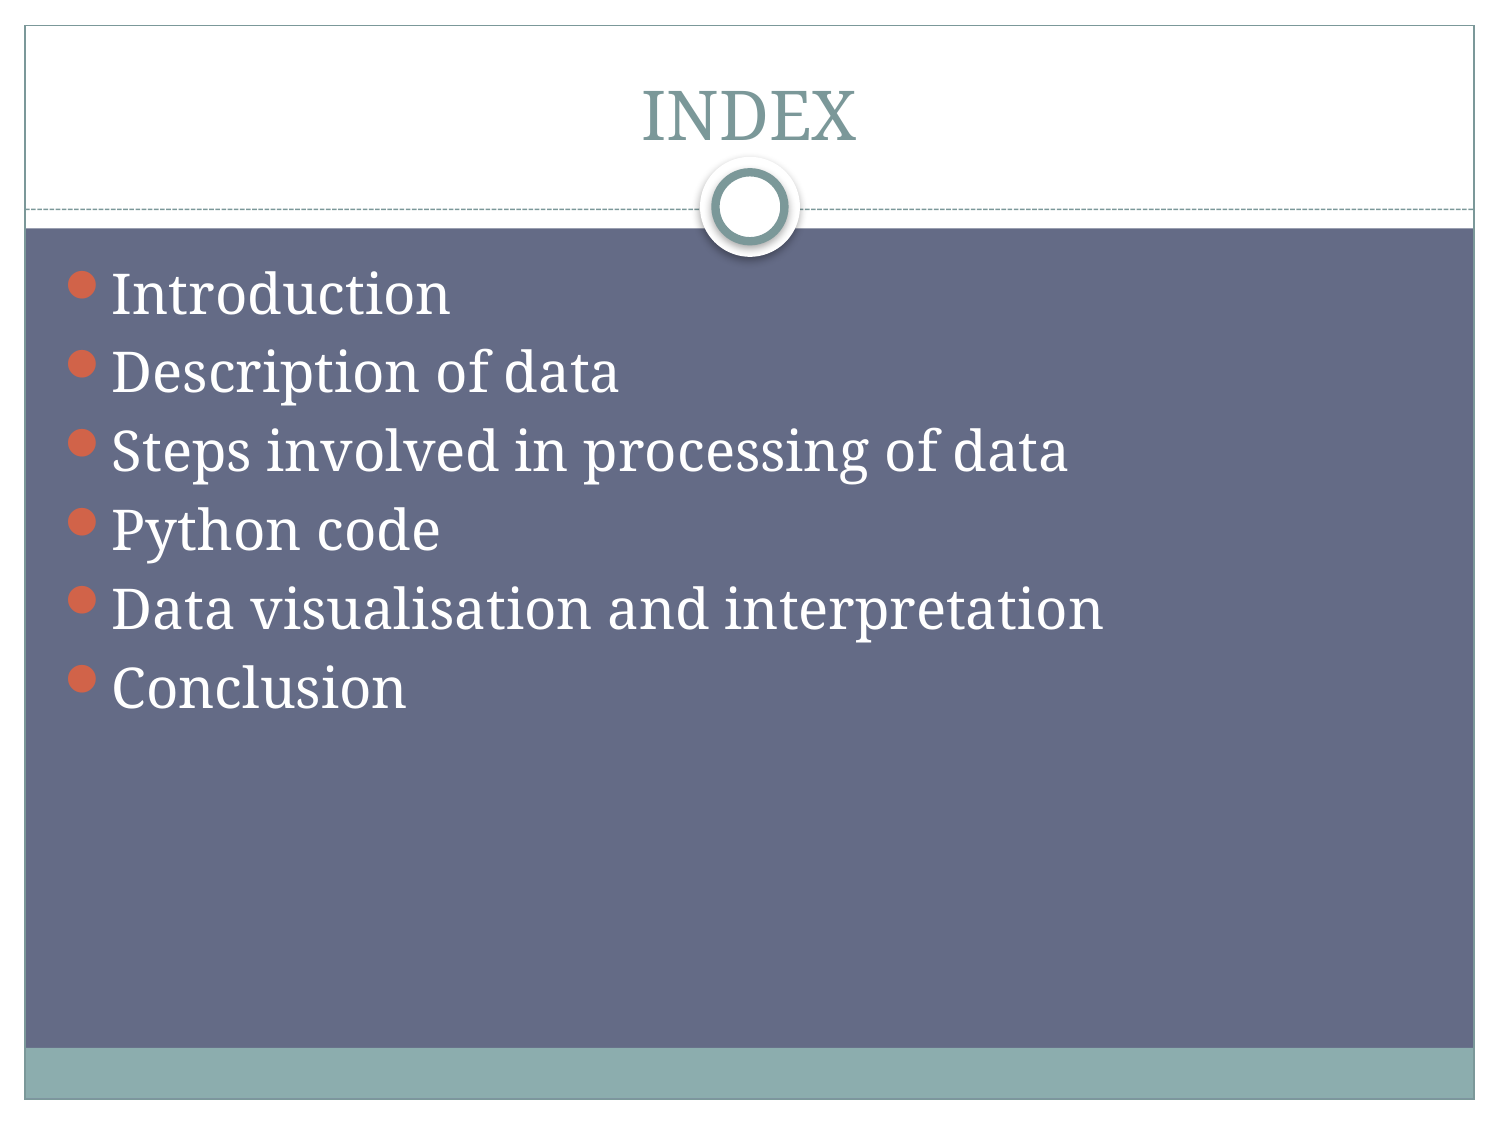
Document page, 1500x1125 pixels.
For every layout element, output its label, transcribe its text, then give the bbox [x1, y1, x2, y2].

list Introduction Description of data Steps involved in processing of data Python code Data visualisation and interpretation Conclusion [49, 250, 1445, 1001]
title INDEX [49, 37, 1450, 162]
